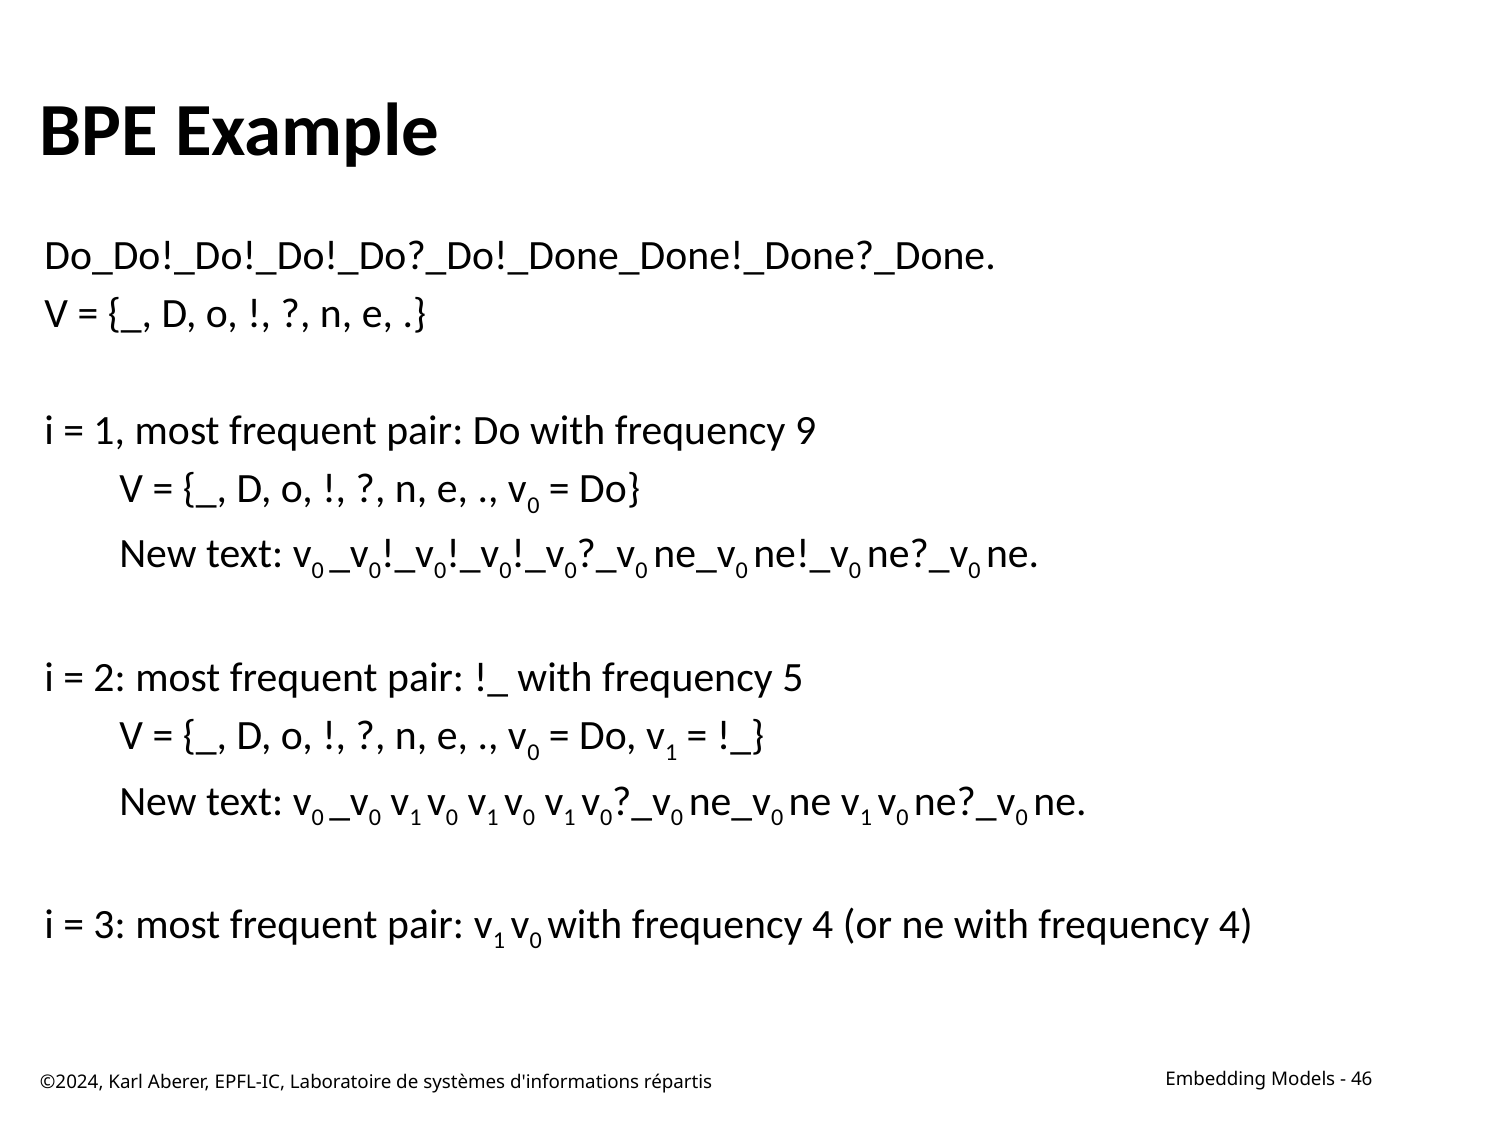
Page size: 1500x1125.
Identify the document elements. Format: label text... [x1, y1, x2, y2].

title BPE Example [24, 49, 1388, 201]
list Do_Do!_Do!_Do!_Do?_Do!_Done_Done!_Done?_Done. V = {_, D, o, !, ?, n, e, .} i = 1, most frequent pair: Do with frequency 9 V = {_, D, o, !, ?, n, e, ., v0 = Do} New text: v0 _v0!_v0!_v0!_v0?_v0 ne_v0 ne!_v0 ne?_v0 ne. i = 2: most frequent pair: !_ with frequency 5 V = {_, D, o, !, ?, n, e, ., v0 = Do, v1 = !_} New text: v0 _v0 v1 v0 v1 v0 v1 v0?_v0 ne_v0 ne v1 v0 ne?_v0 ne. i = 3: most frequent pair: v1 v0 with frequency 4 (or ne with frequency 4) [29, 219, 1393, 1046]
footer ©2024, Karl Aberer, EPFL-IC, Laboratoire de systèmes d'informations répartis [24, 1062, 988, 1101]
